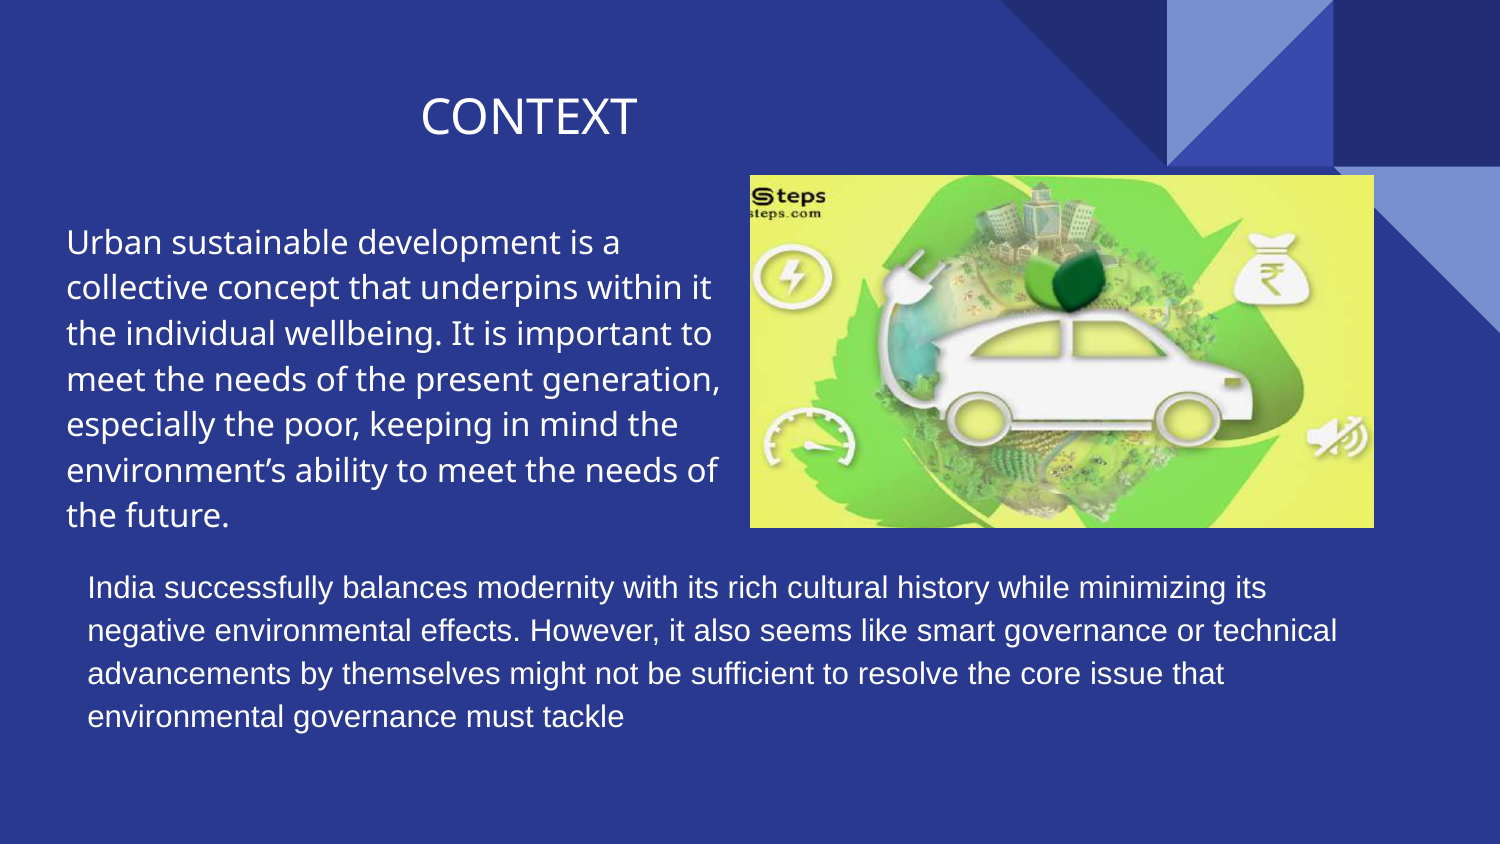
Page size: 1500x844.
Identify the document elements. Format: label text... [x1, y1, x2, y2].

picture [749, 174, 1374, 528]
subtitle Urban sustainable development is a collective concept that underpins within it the individual wellbeing. It is important to meet the needs of the present generation, especially the poor, keeping in mind the environment’s ability to meet the needs of the future. [51, 200, 750, 553]
title CONTEXT [405, 60, 851, 160]
text_box India successfully balances modernity with its rich cultural history while minimizing its negative environmental effects. However, it also seems like smart governance or technical advancements by themselves might not be sufficient to resolve the core issue that environmental governance must tackle [72, 546, 1374, 785]
